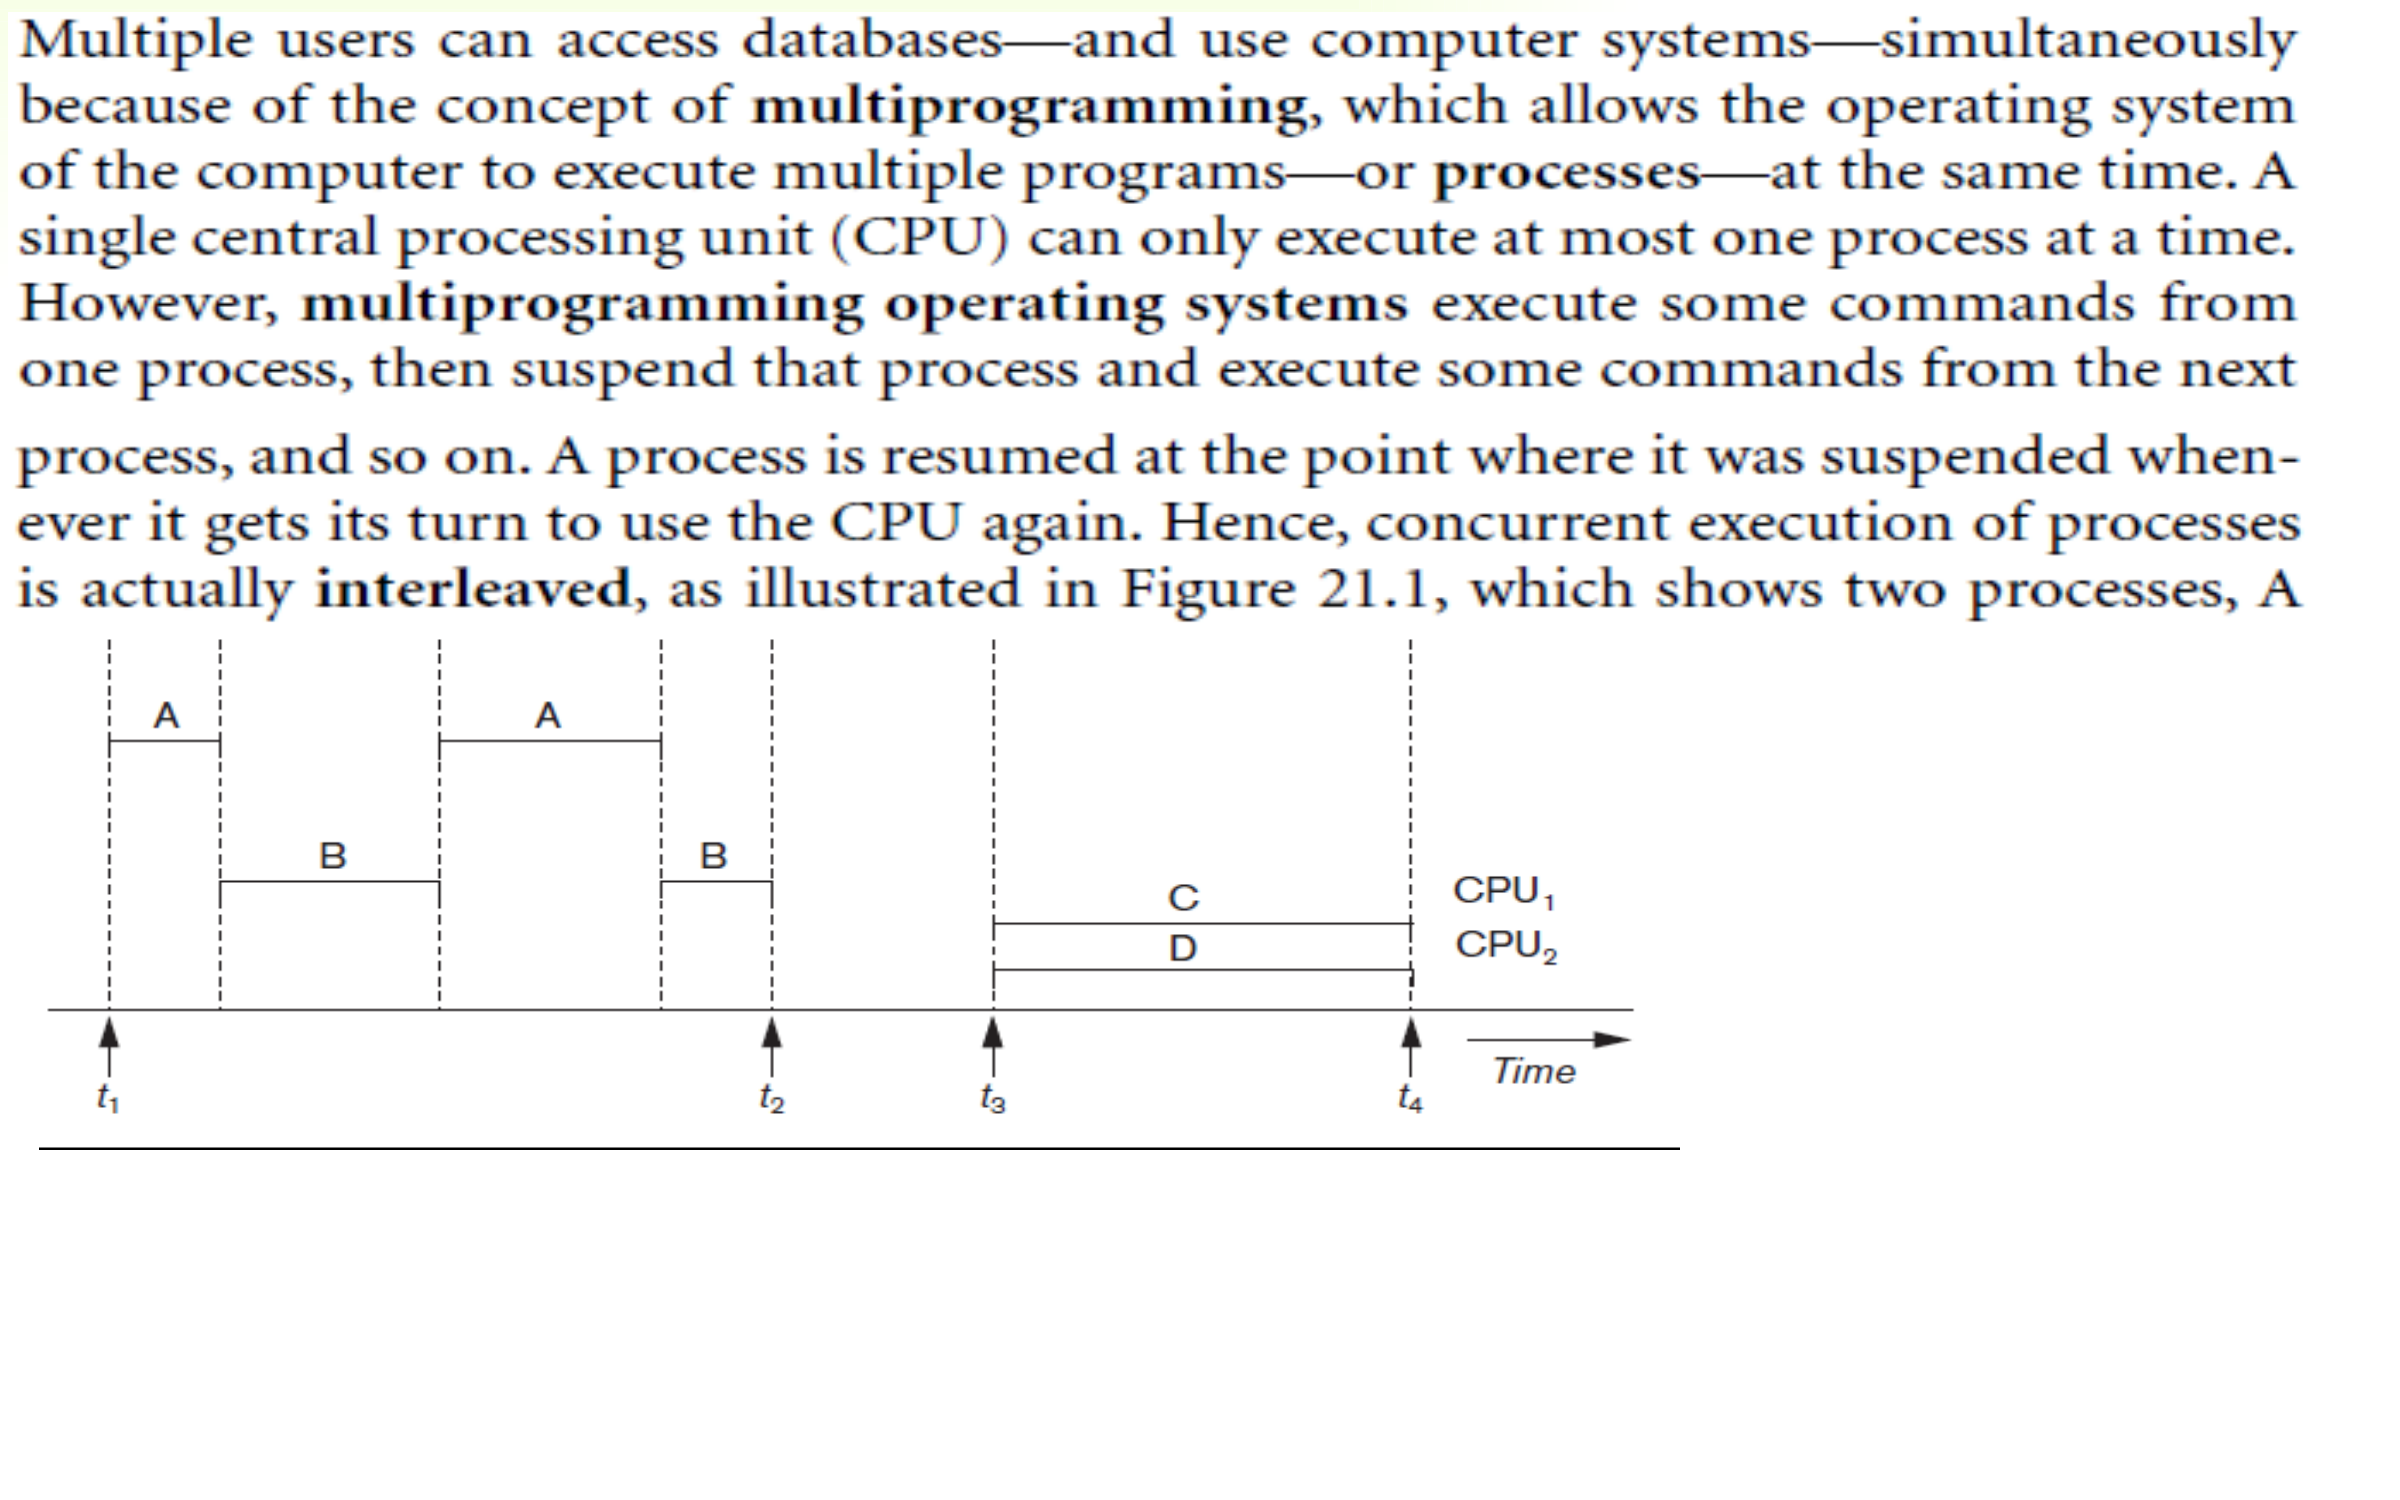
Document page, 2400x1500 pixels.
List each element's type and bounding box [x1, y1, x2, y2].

picture [0, 12, 2341, 1151]
